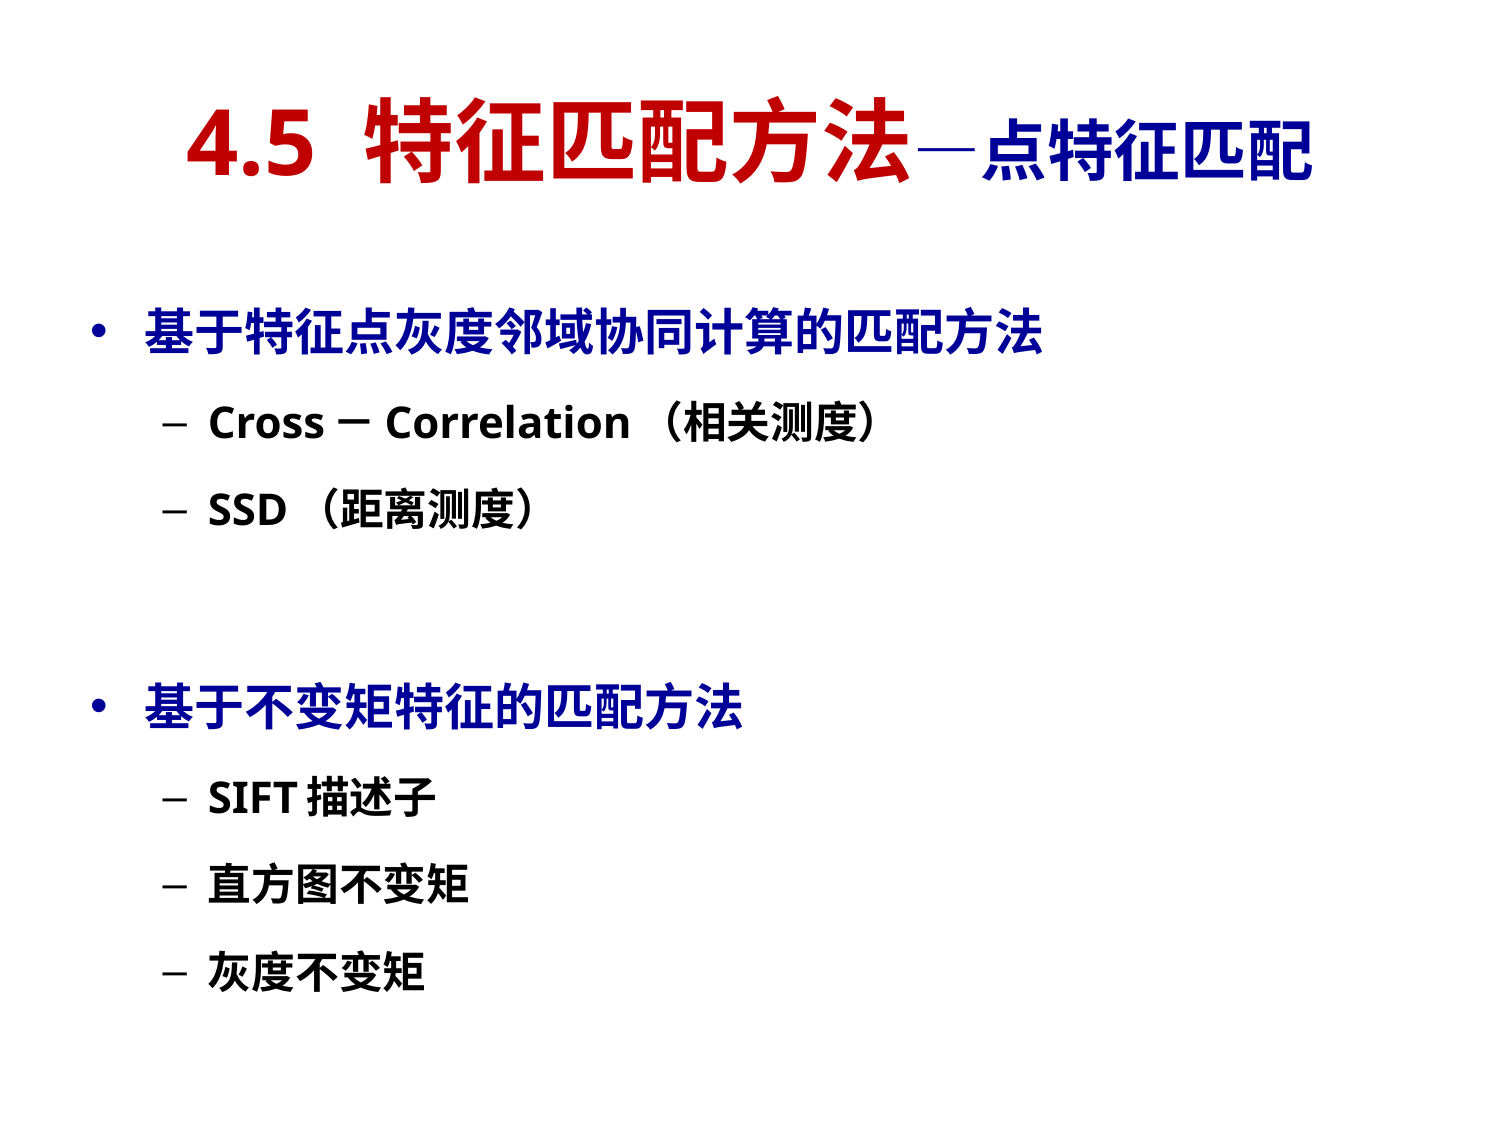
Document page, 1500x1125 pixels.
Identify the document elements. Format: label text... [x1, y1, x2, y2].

list 基于特征点灰度邻域协同计算的匹配方法 Cross－Correlation（相关测度） SSD（距离测度） 基于不变矩特征的匹配方法 SIFT描述子 直方图不变矩 灰度不变矩 [75, 262, 1425, 1005]
title 4.5 特征匹配方法—点特征匹配 [75, 45, 1425, 233]
